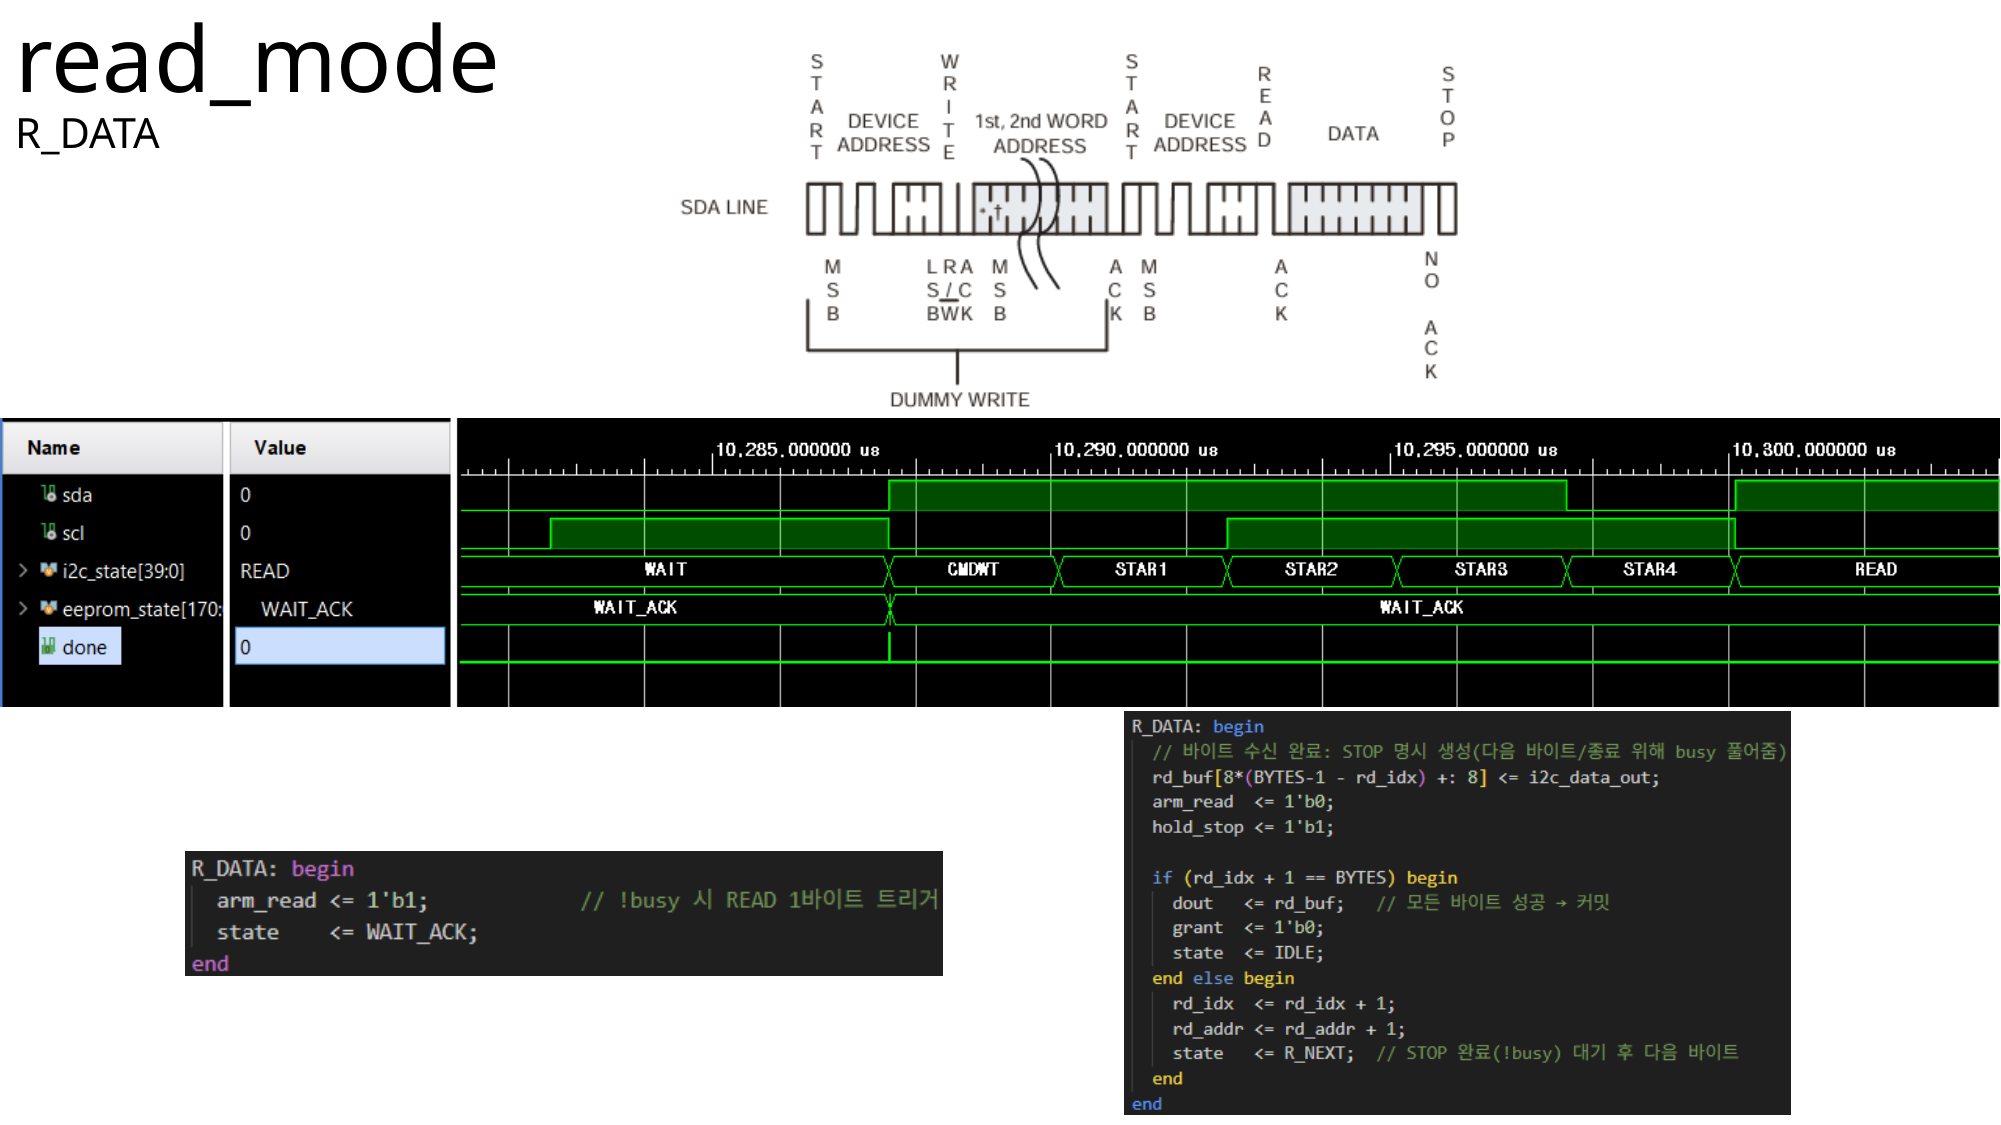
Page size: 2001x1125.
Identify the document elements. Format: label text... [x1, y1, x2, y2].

picture [0, 418, 2000, 707]
picture [184, 851, 943, 976]
text_box read_mode R_DATA [0, 3, 546, 168]
picture [678, 53, 1472, 413]
picture [1123, 711, 1791, 1115]
